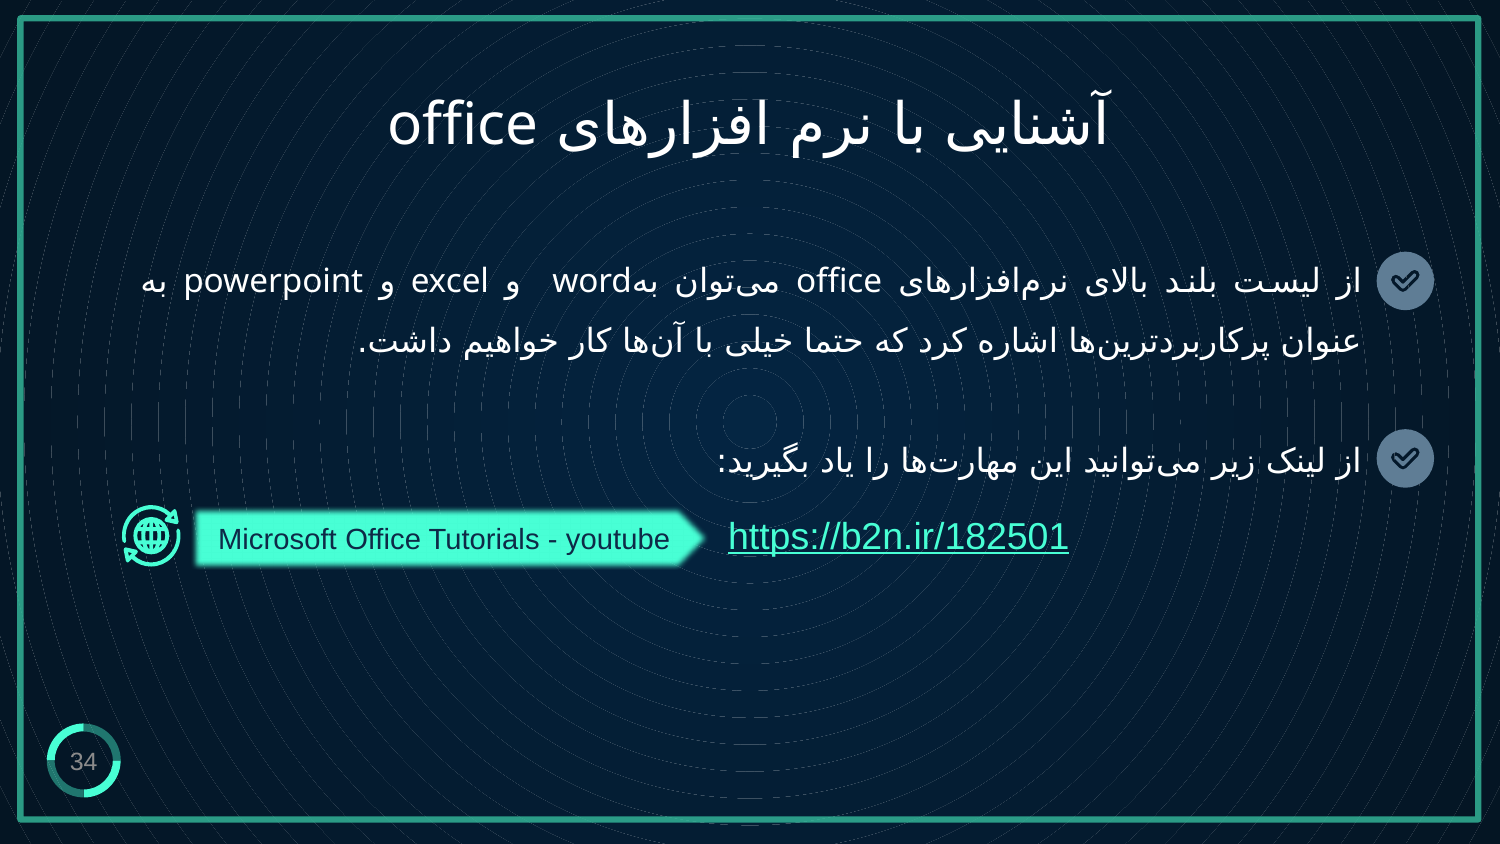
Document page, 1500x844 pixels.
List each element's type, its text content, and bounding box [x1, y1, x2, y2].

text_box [120, 504, 183, 567]
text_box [1376, 428, 1435, 488]
text_box https://b2n.ir/182501 [713, 505, 1417, 610]
text_box از لیست بلند بالای نرم‌افزارهای office می‌توان بهword و excel و powerpoint به عنوان پرکاربردترین‌ها اشاره کرد که حتما خیلی با آن‌ها کار خواهیم داشت. از لینک زیر می‌توانید این مهارت‌ها را یاد بگیرید: [120, 231, 1377, 487]
title آشنایی با نرم افزارهای office [258, 71, 1239, 171]
text_box Microsoft Office Tutorials - youtube [201, 516, 697, 561]
slide_number 34 [46, 723, 121, 798]
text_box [1376, 251, 1435, 311]
